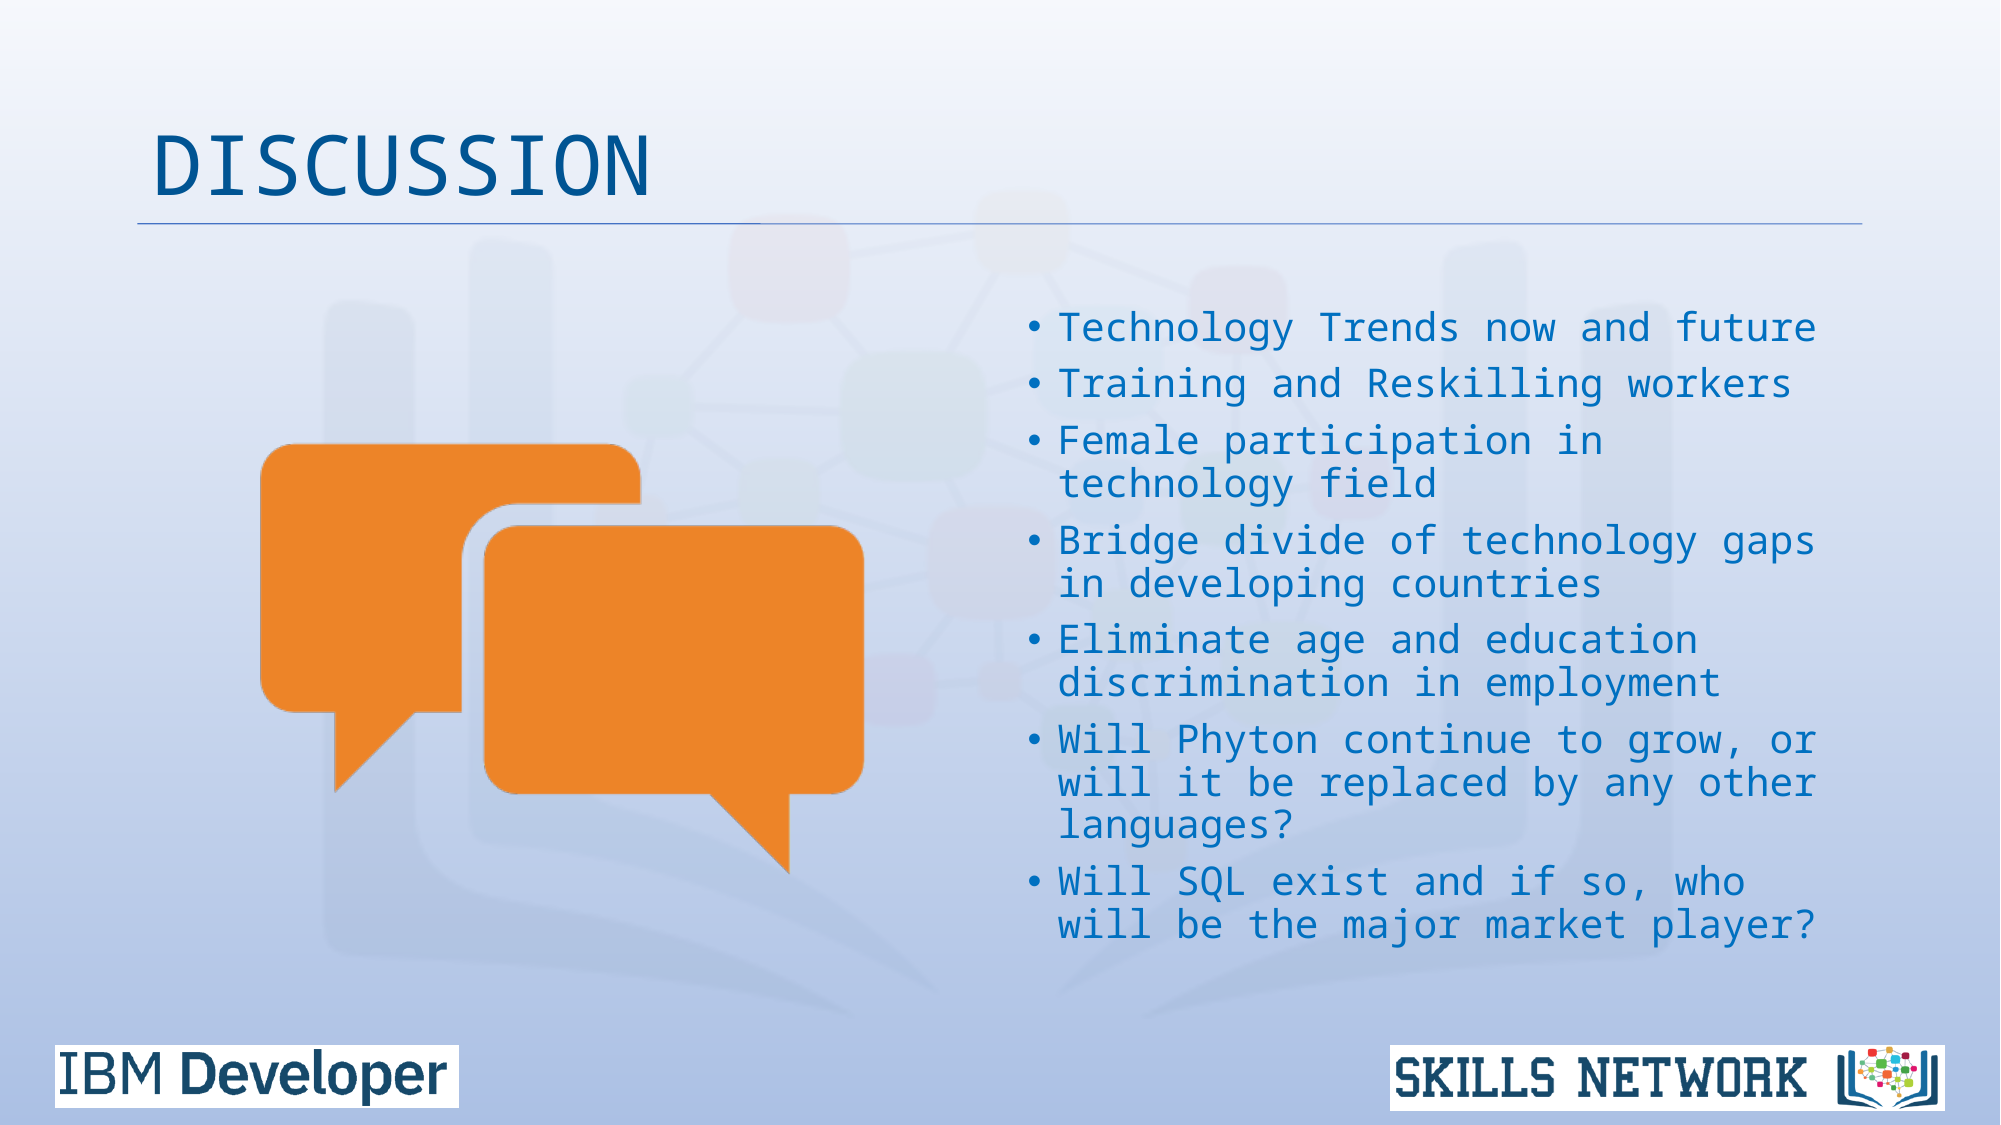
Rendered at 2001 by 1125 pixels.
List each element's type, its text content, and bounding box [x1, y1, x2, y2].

picture [55, 1045, 459, 1108]
list Technology Trends now and future Training and Reskilling workers Female participation in technology field Bridge divide of technology gaps in developing countries Eliminate age and education discrimination in employment Will Phyton continue to grow, or will it be replaced by any other languages? Will SQL exist and if so, who will be the major market player? [1012, 299, 1863, 1014]
picture [1390, 1045, 1945, 1111]
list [205, 299, 920, 1014]
title DISCUSSION [137, 59, 1863, 278]
